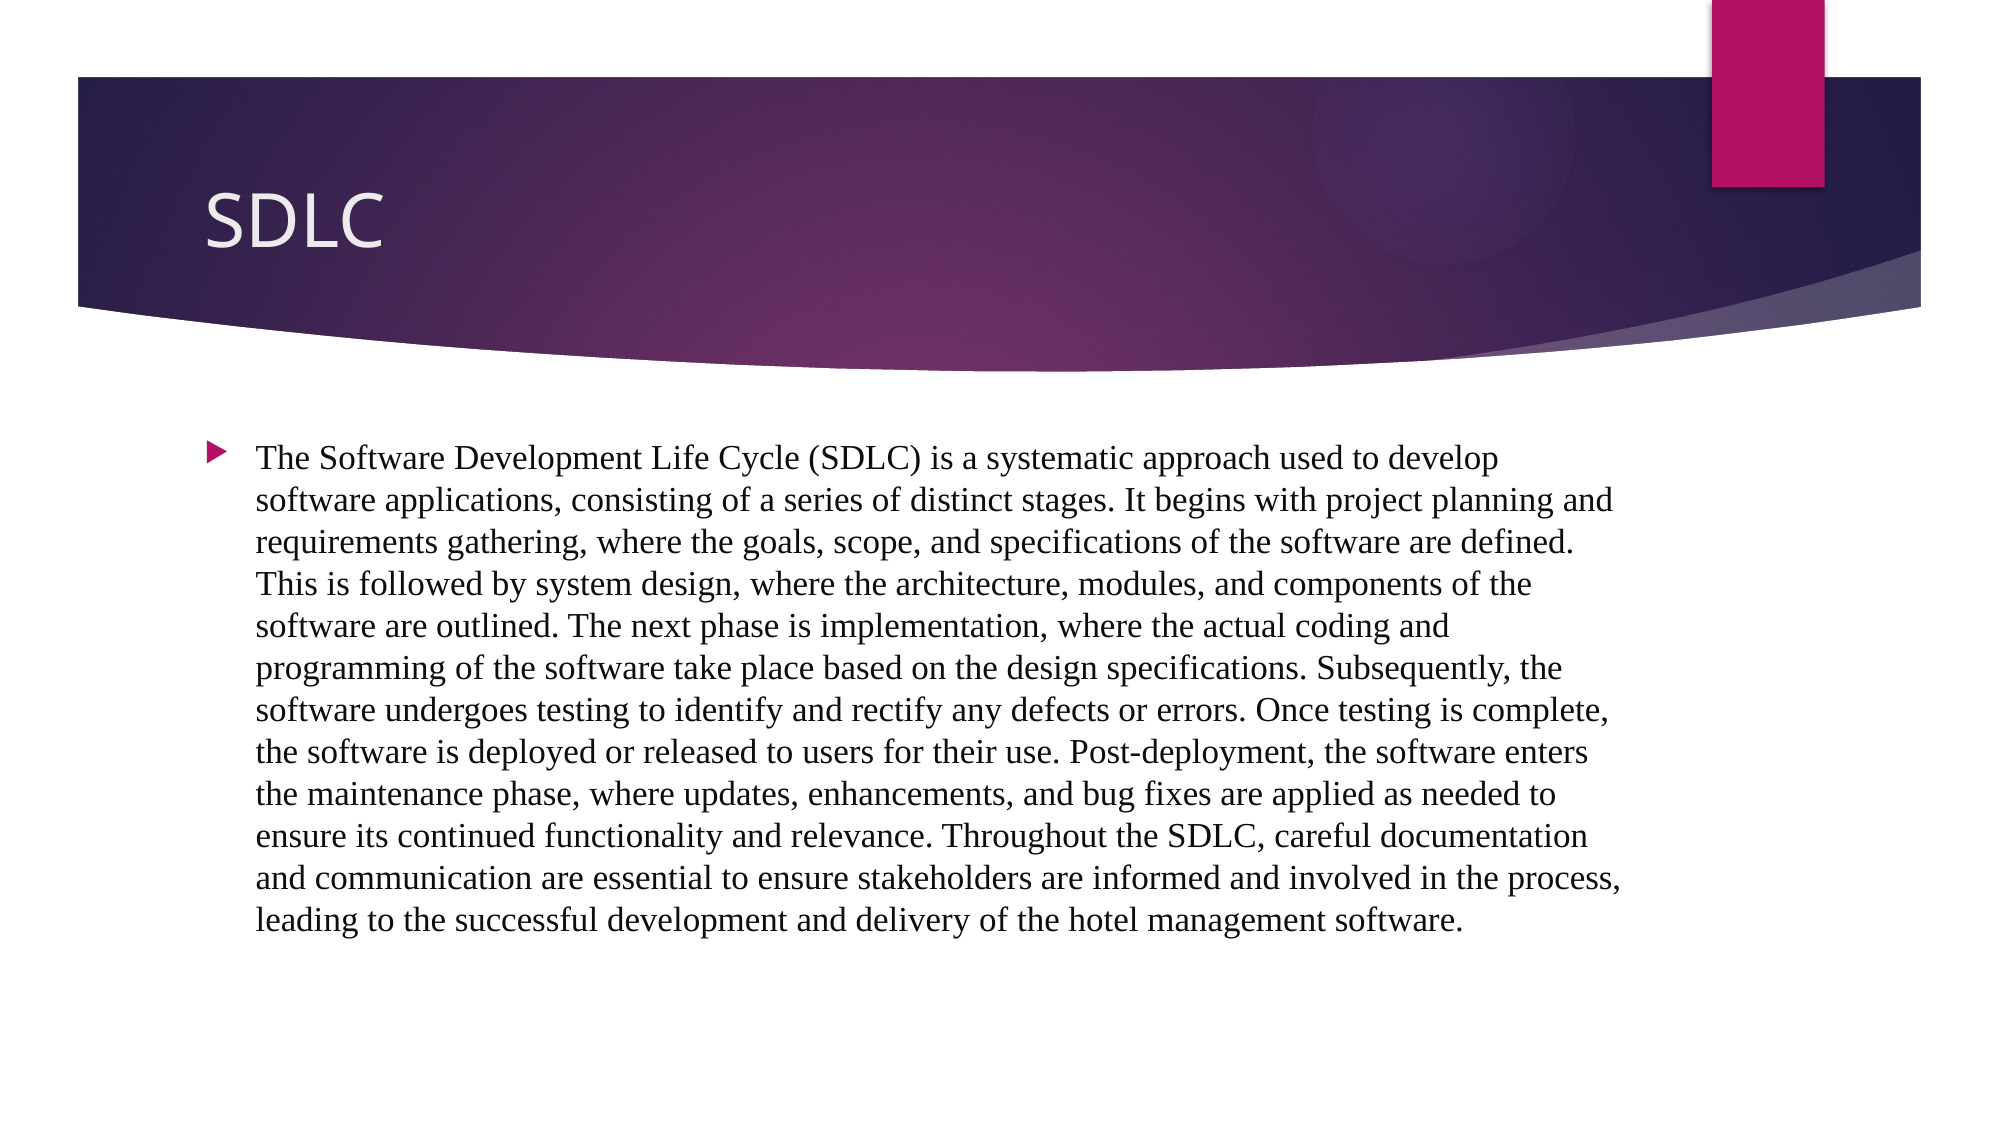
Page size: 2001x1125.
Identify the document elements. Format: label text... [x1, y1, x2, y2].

list The Software Development Life Cycle (SDLC) is a systematic approach used to develop software applications, consisting of a series of distinct stages. It begins with project planning and requirements gathering, where the goals, scope, and specifications of the software are defined. This is followed by system design, where the architecture, modules, and components of the software are outlined. The next phase is implementation, where the actual coding and programming of the software take place based on the design specifications. Subsequently, the software undergoes testing to identify and rectify any defects or errors. Once testing is complete, the software is deployed or released to users for their use. Post-deployment, the software enters the maintenance phase, where updates, enhancements, and bug fixes are applied as needed to ensure its continued functionality and relevance. Throughout the SDLC, careful documentation and communication are essential to ensure stakeholders are informed and involved in the process, leading to the successful development and delivery of the hotel management software. [189, 427, 1638, 988]
title SDLC [189, 159, 1627, 276]
